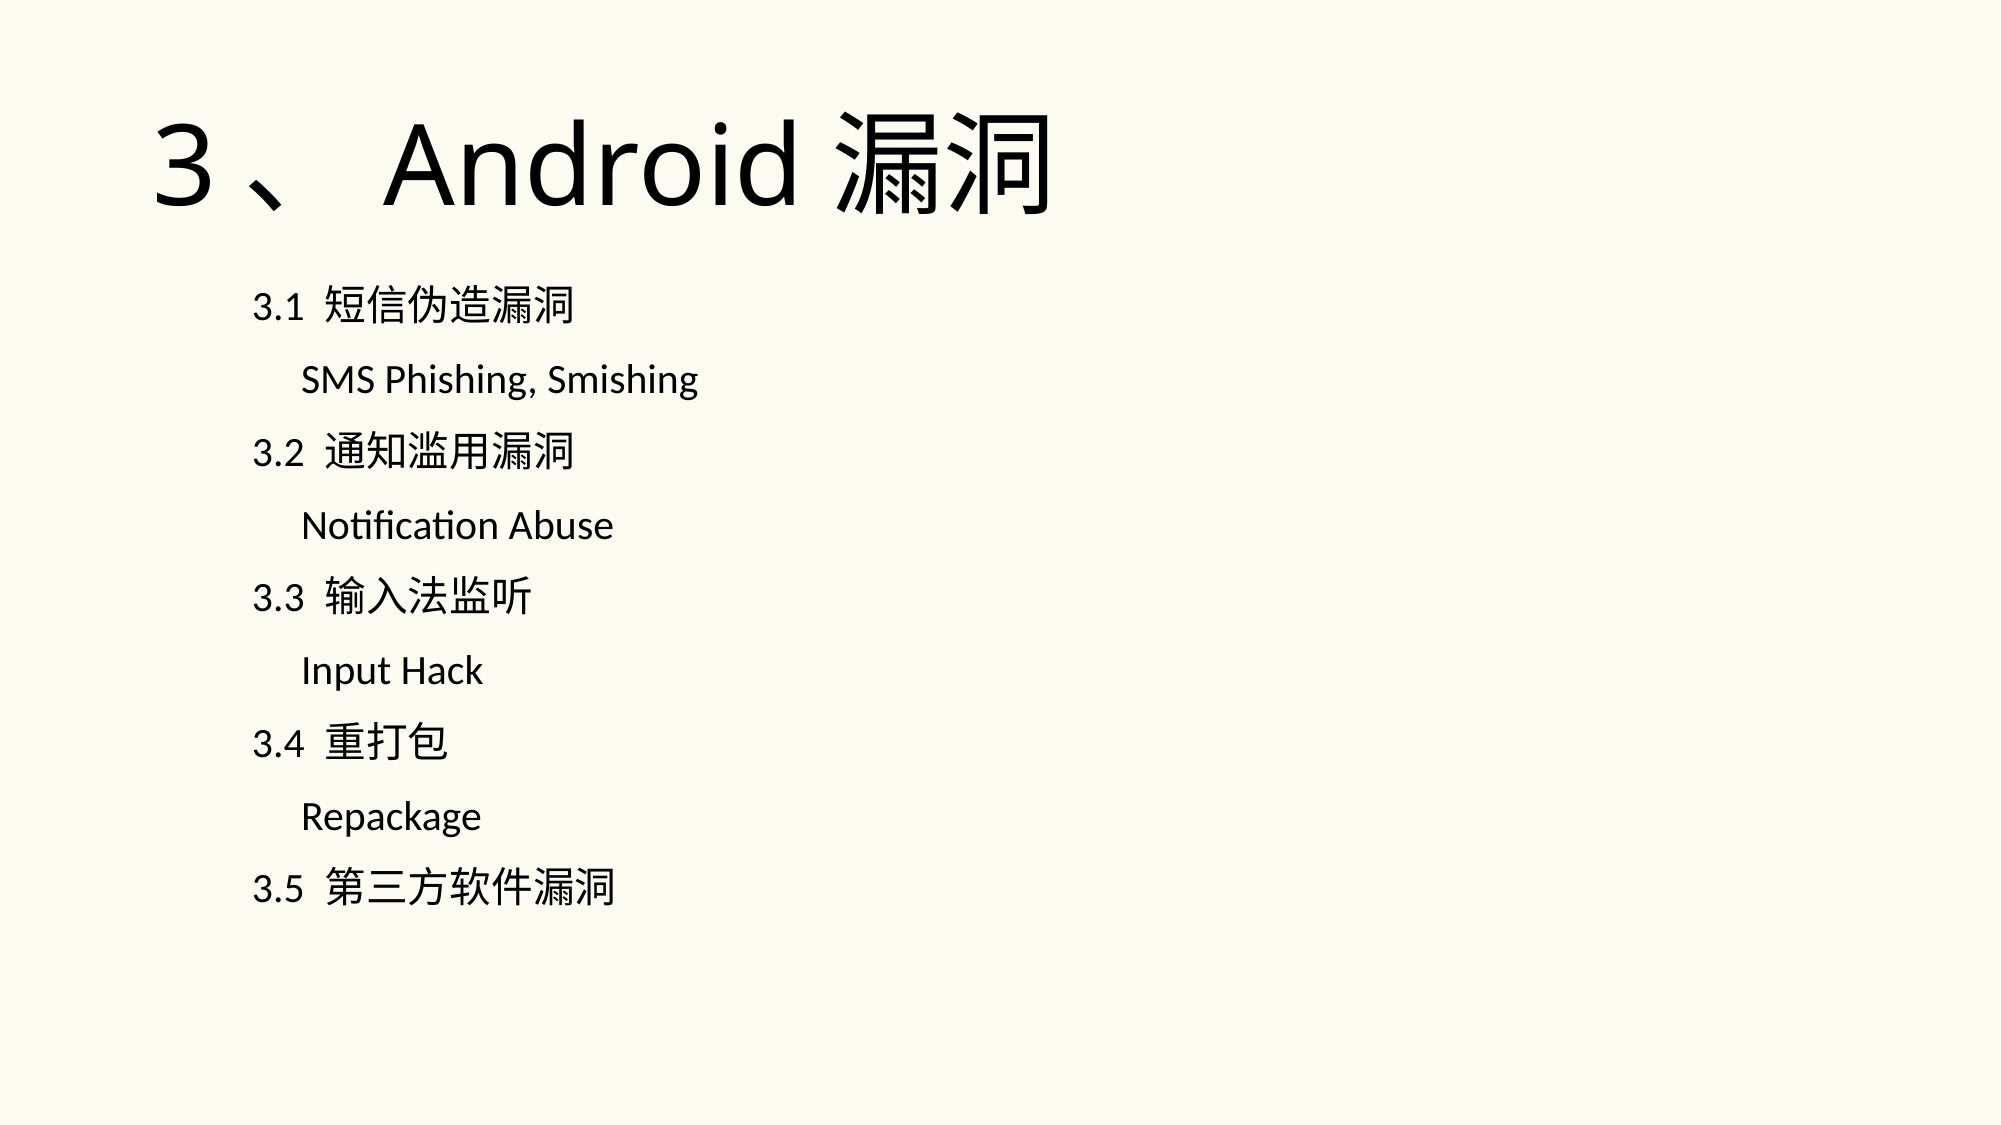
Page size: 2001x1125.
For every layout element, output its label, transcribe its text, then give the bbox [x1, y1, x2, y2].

title 3、Android漏洞 [137, 60, 1863, 278]
list 3.1 短信伪造漏洞 SMS Phishing, Smishing 3.2 通知滥用漏洞 Notification Abuse 3.3 输入法监听 Input Hack 3.4 重打包 Repackage 3.5 第三方软件漏洞 [236, 277, 1512, 890]
